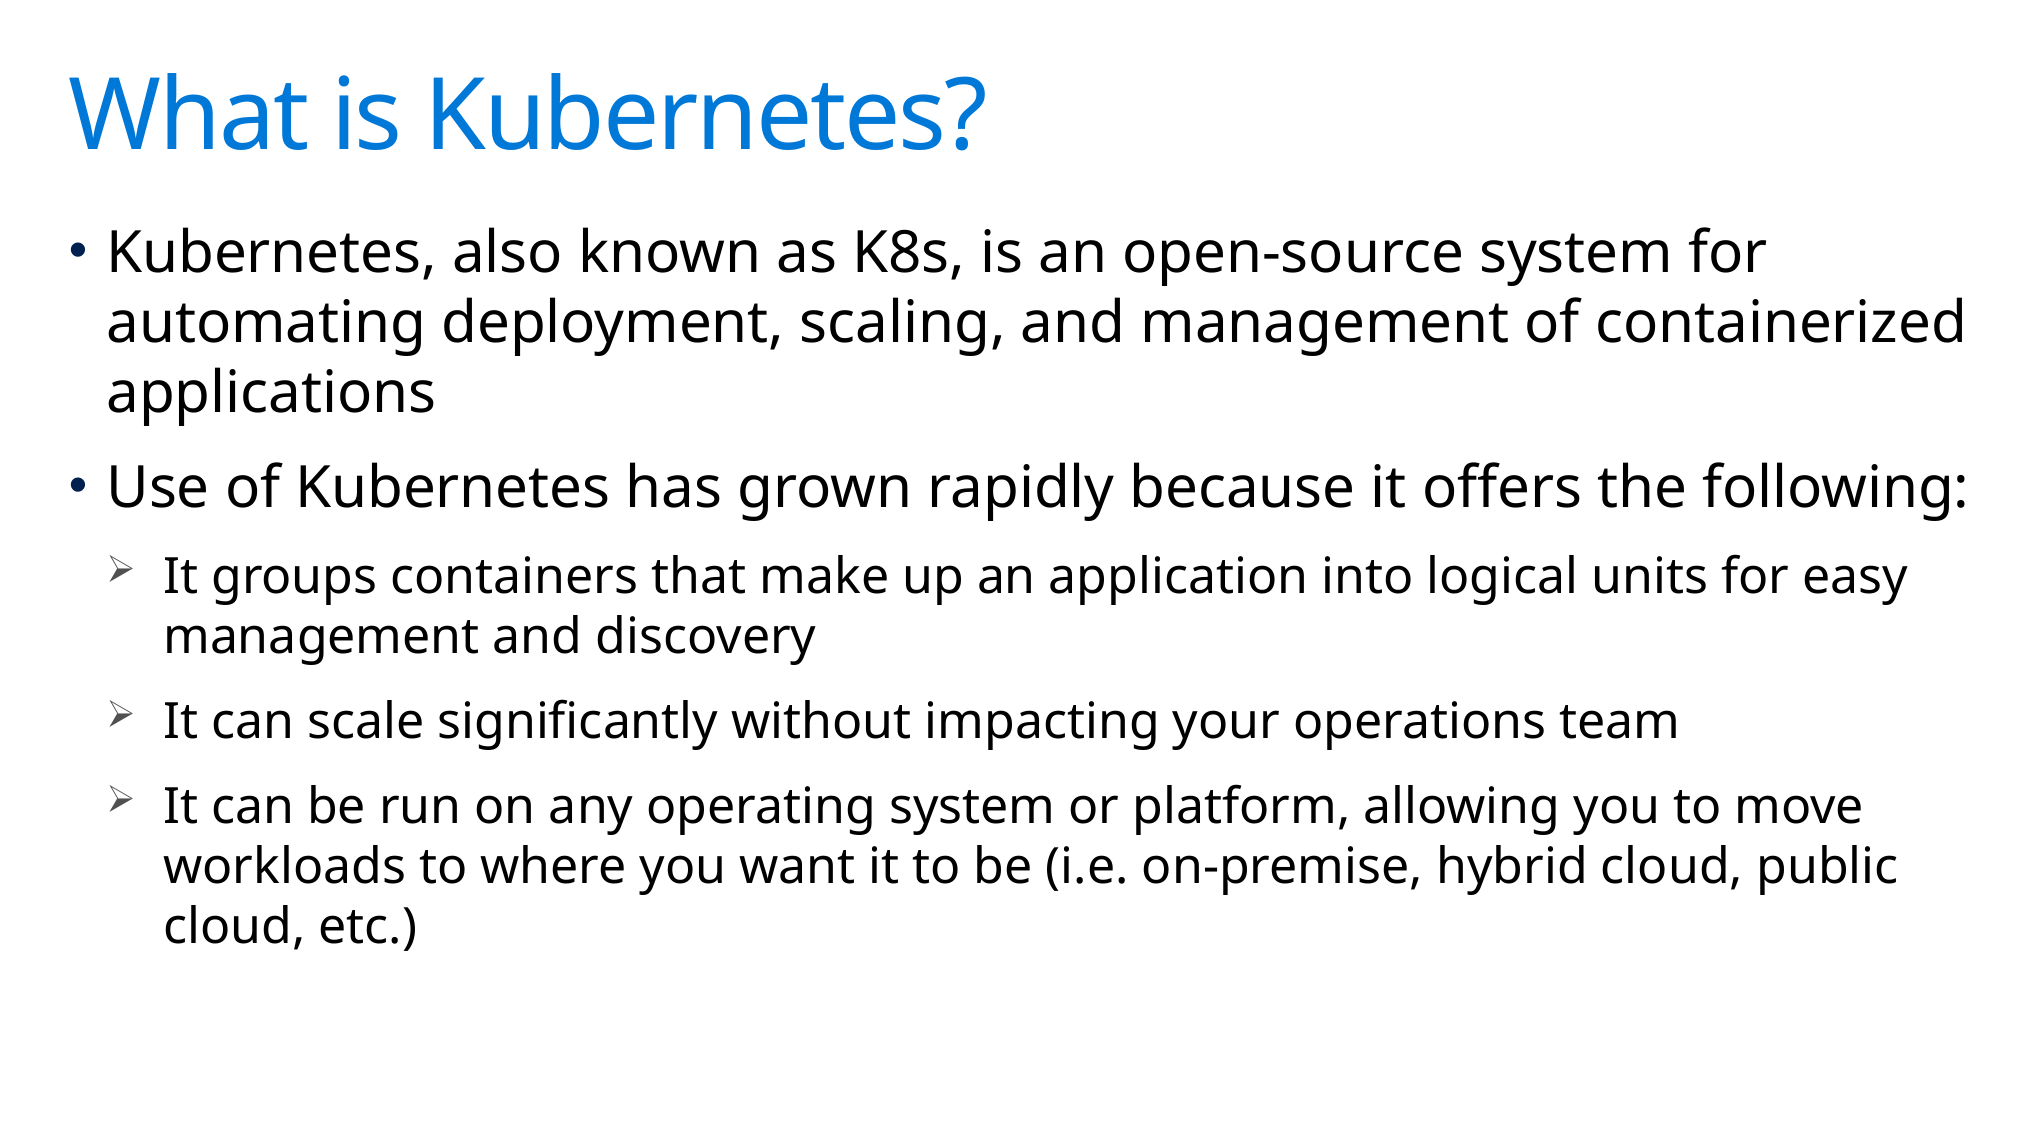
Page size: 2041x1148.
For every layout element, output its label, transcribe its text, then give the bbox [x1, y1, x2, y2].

list Kubernetes, also known as K8s, is an open-source system for automating deployment, scaling, and management of containerized applications Use of Kubernetes has grown rapidly because it offers the following: It groups containers that make up an application into logical units for easy management and discovery It can scale significantly without impacting your operations team It can be run on any operating system or platform, allowing you to move workloads to where you want it to be (i.e. on-premise, hybrid cloud, public cloud, etc.) [45, 199, 1996, 1070]
title What is Kubernetes? [45, 48, 1996, 199]
